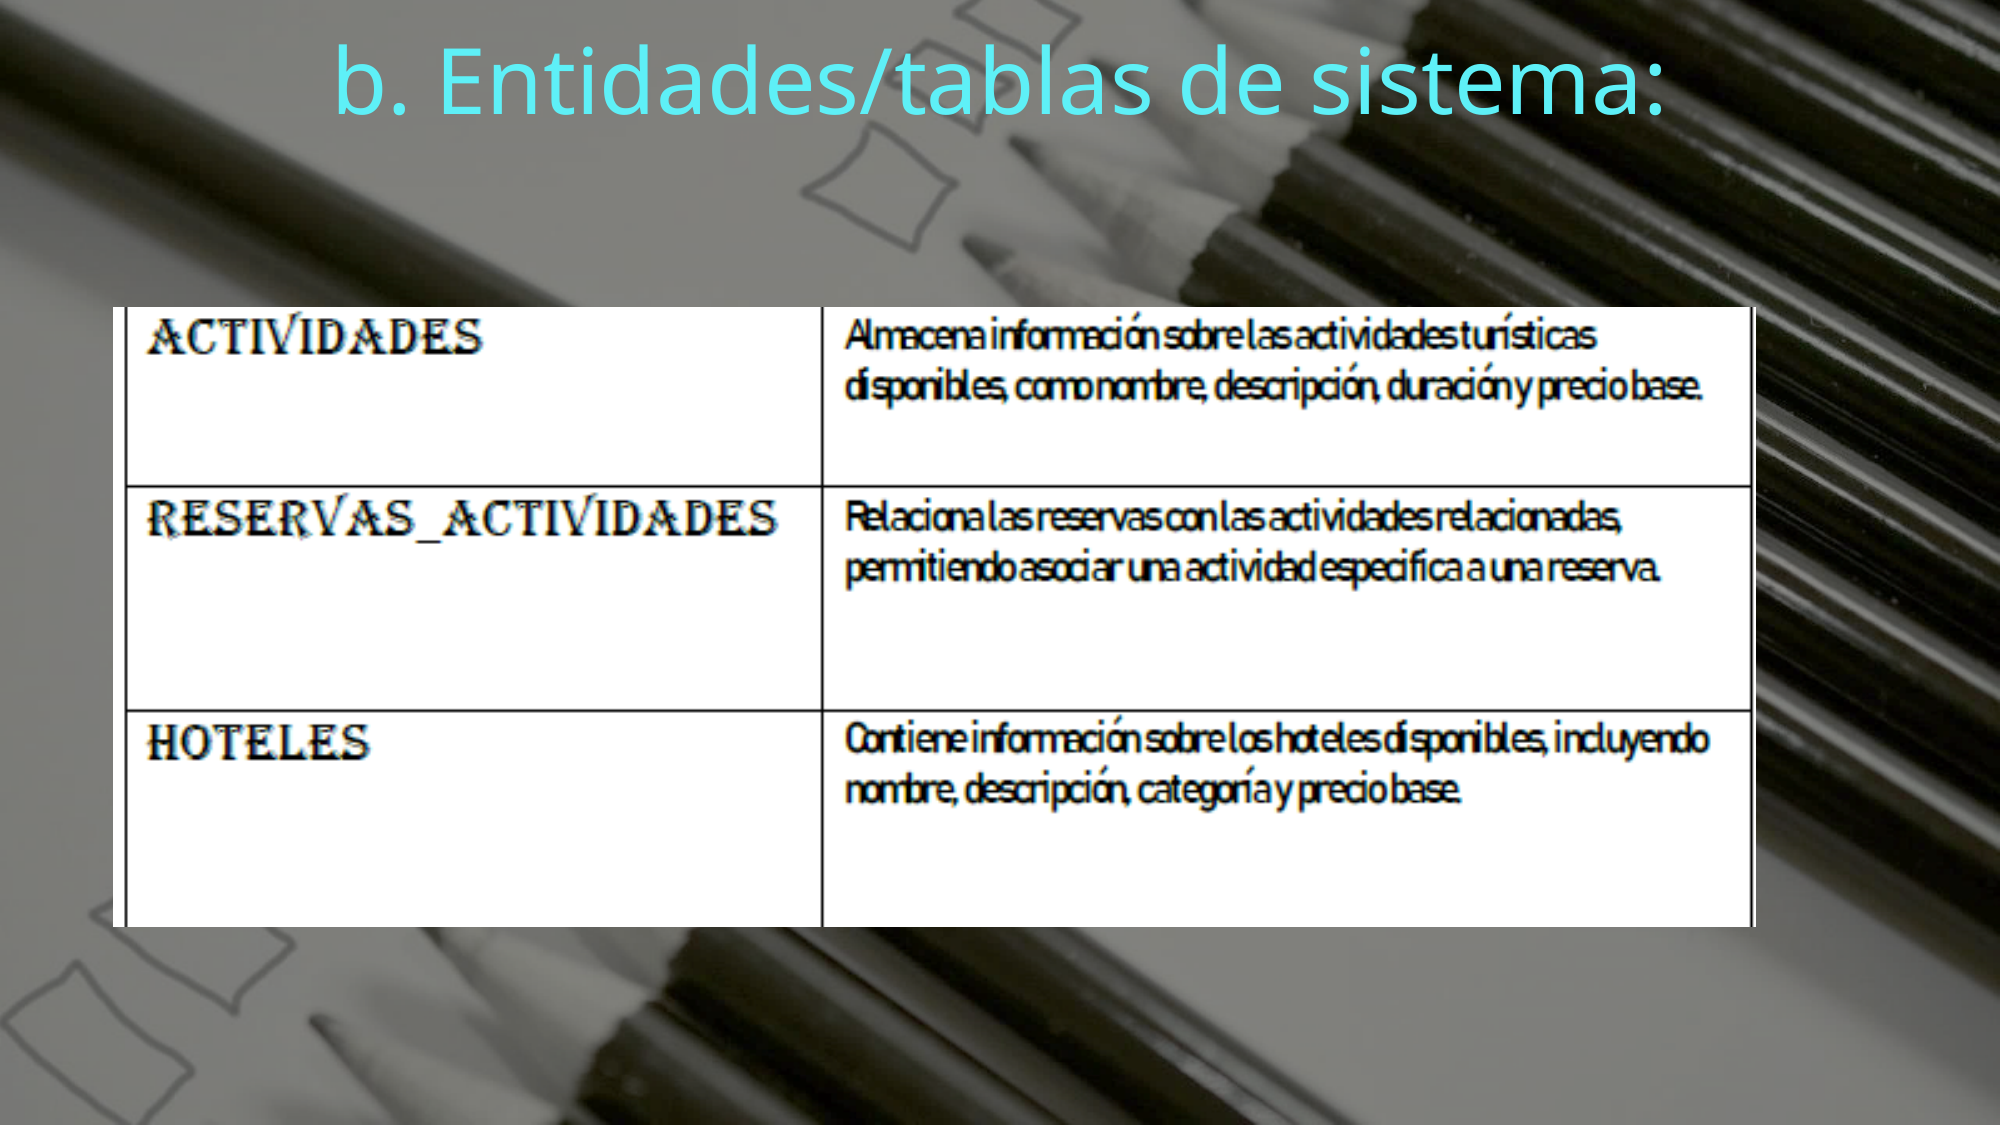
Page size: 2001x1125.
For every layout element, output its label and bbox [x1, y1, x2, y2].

picture [0, 0, 2000, 1125]
list [113, 307, 1756, 927]
